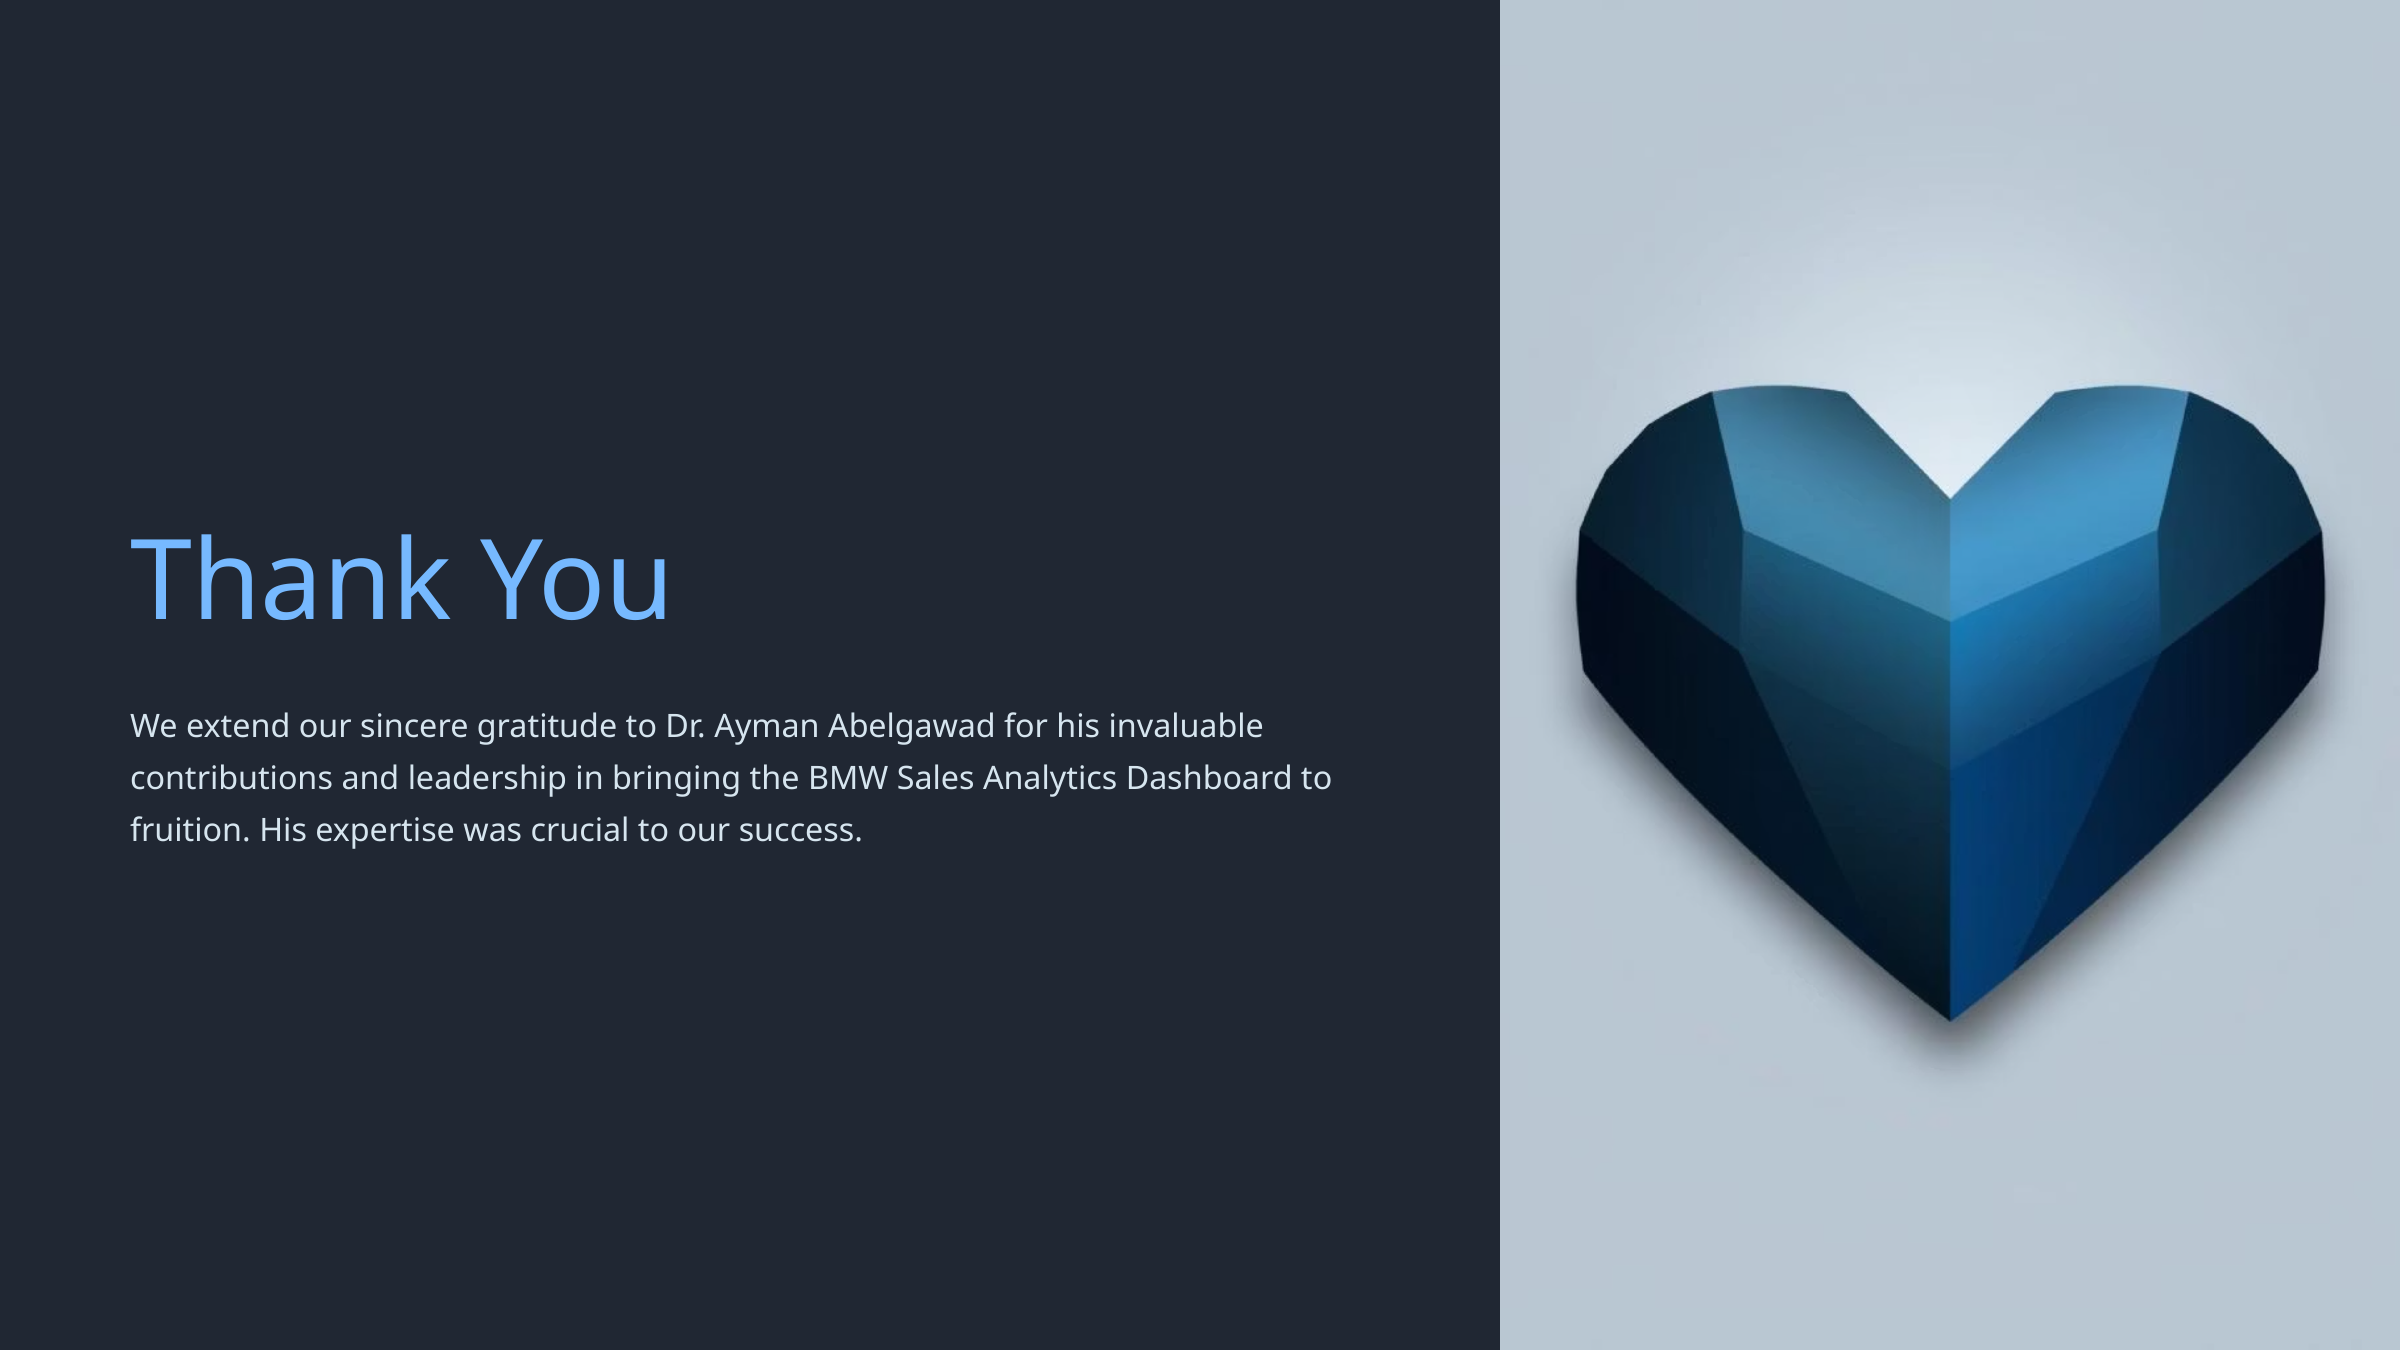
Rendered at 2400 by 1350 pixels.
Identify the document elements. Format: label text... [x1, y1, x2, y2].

text_box Thank You [130, 502, 1254, 643]
picture [1499, 0, 2400, 1350]
text_box We extend our sincere gratitude to Dr. Ayman Abelgawad for his invaluable contributions and leadership in bringing the BMW Sales Analytics Dashboard to fruition. His expertise was crucial to our success. [130, 691, 1370, 848]
